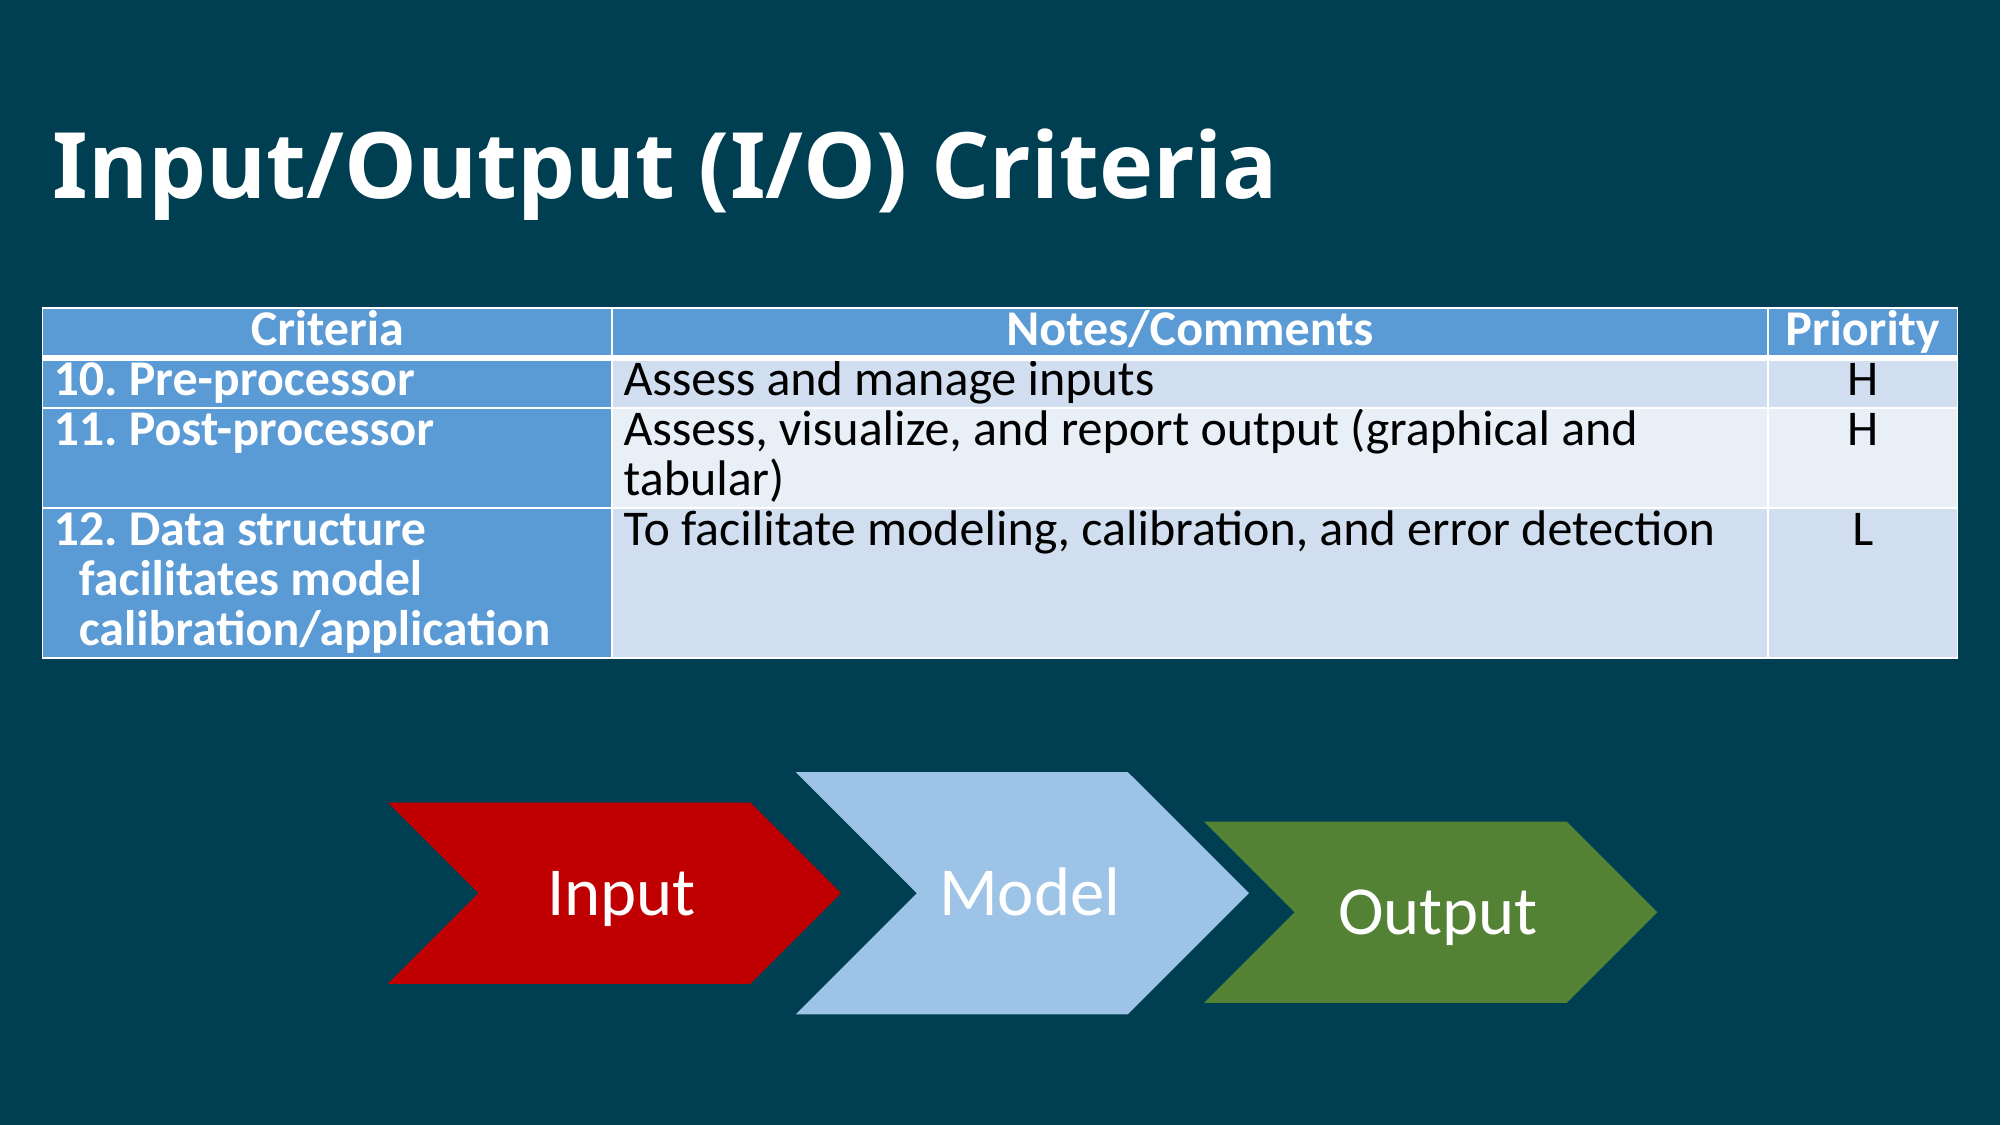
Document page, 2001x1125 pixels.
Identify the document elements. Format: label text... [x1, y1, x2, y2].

table_cell Assess, visualize, and report output (graphical and tabular) [613, 409, 1767, 507]
table_cell Assess and manage inputs [613, 361, 1767, 407]
table_cell To facilitate modeling, calibration, and error detection [1658, 509, 1767, 657]
table_header Priority [1769, 309, 1957, 355]
table_cell H [1769, 361, 1957, 407]
title Input/Output (I/O) Criteria [37, 59, 1958, 278]
table_cell 10. Pre-processor [43, 361, 611, 407]
table_header Notes/Comments [613, 309, 1767, 355]
table_cell H [1769, 409, 1957, 507]
table_header Criteria [43, 309, 611, 355]
table_cell 12. Data structure facilitates model calibration/application [43, 509, 387, 657]
table_cell 11. Post-processor [43, 409, 611, 507]
table_cell L [1769, 509, 1957, 657]
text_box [387, 469, 1658, 1125]
